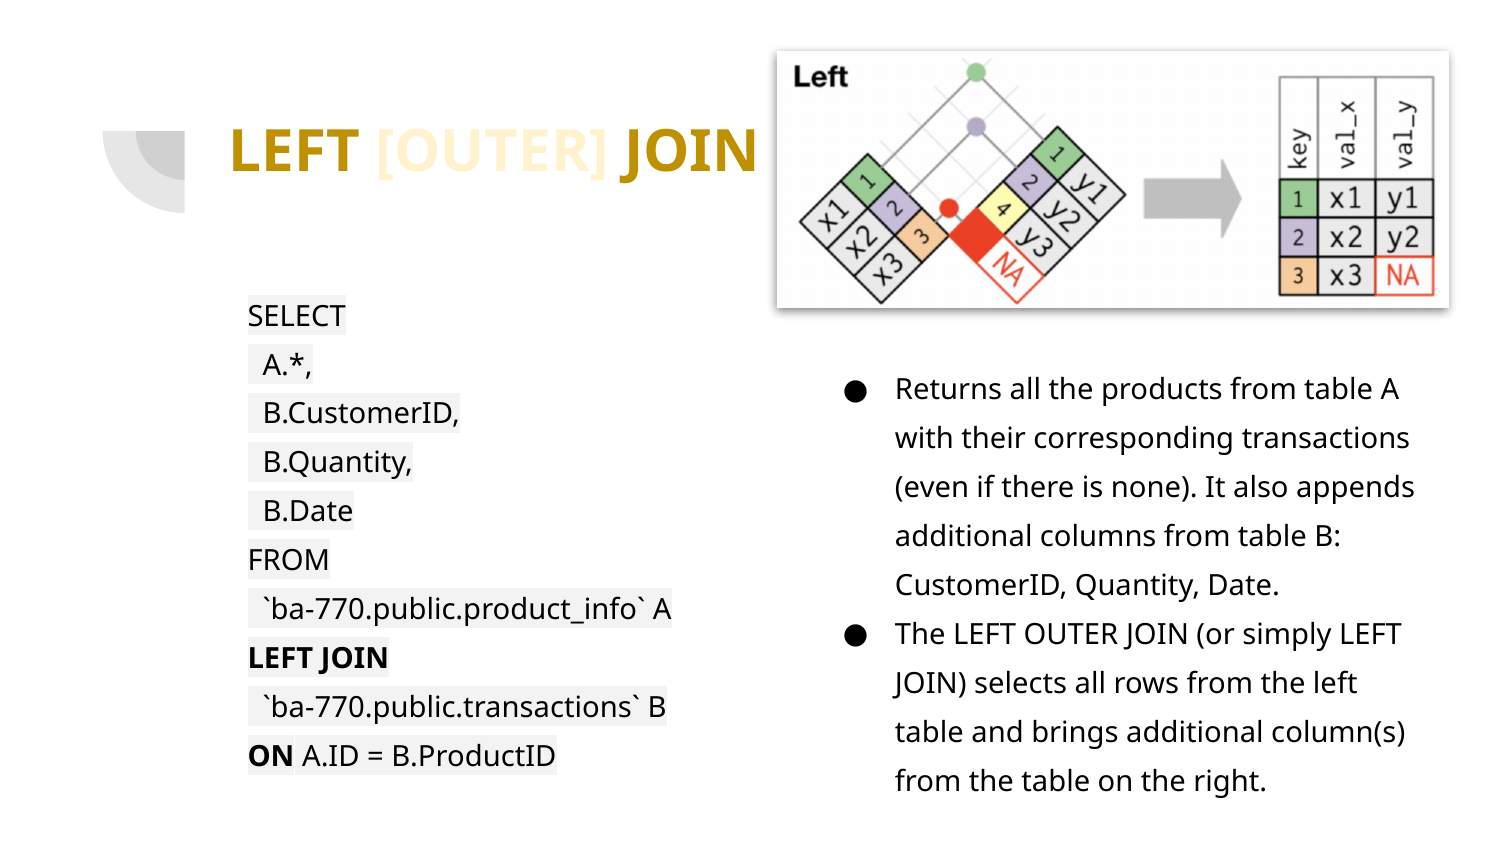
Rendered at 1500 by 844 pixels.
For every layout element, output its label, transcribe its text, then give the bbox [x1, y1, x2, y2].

text_box Returns all the products from table A with their corresponding transactions (even if there is none). It also appends additional columns from table B: CustomerID, Quantity, Date. The LEFT OUTER JOIN (or simply LEFT JOIN) selects all rows from the left table and brings additional column(s) from the table on the right. [804, 341, 1437, 748]
title LEFT [OUTER] JOIN [213, 98, 769, 263]
list SELECT A.*, B.CustomerID, B.Quantity, B.Date FROM `ba-770.public.product_info` A LEFT JOIN `ba-770.public.transactions` B ON A.ID = B.ProductID [232, 268, 865, 821]
picture [776, 51, 1450, 308]
